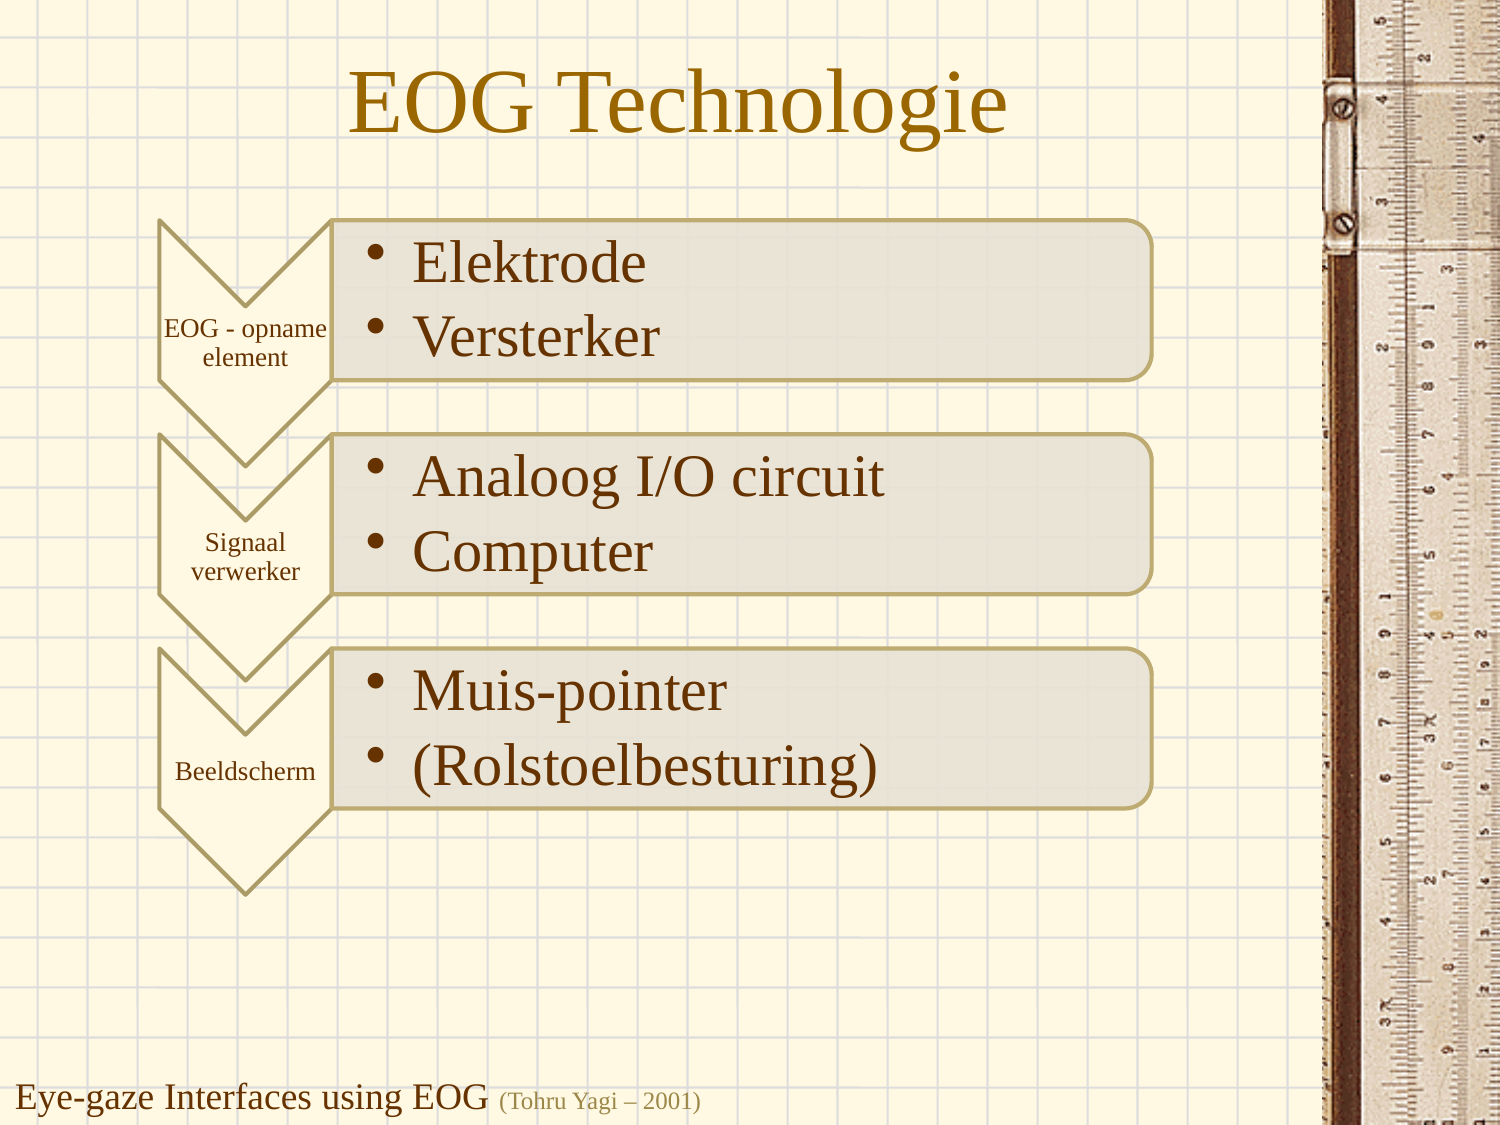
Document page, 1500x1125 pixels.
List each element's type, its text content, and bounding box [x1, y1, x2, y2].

text_box Eye-gaze Interfaces using EOG (Tohru Yagi – 2001) [0, 1064, 857, 1125]
picture [1322, 0, 1500, 1125]
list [159, 219, 1152, 896]
title EOG Technologie [41, 1, 1317, 190]
